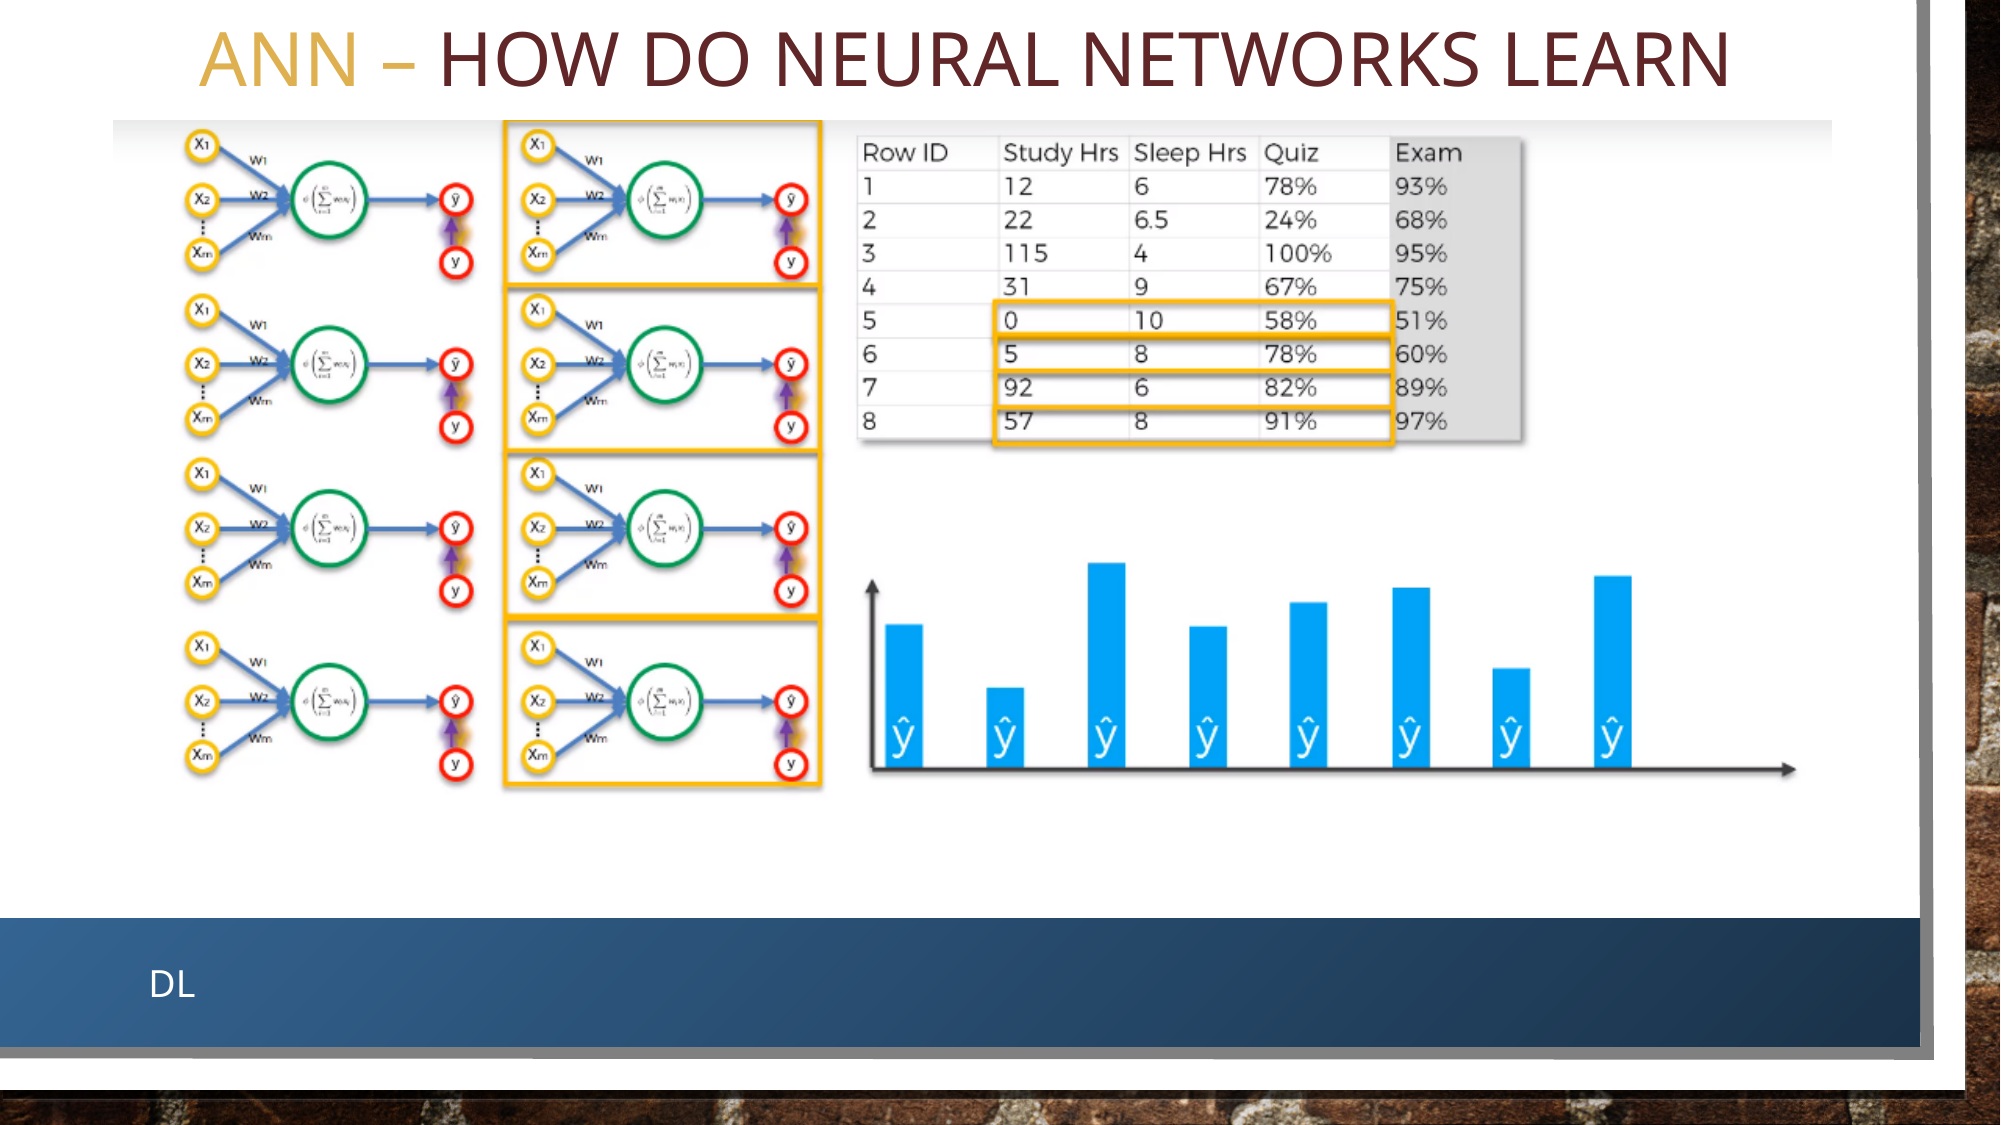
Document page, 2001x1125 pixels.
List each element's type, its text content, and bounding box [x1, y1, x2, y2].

text_box DL [133, 953, 1751, 1013]
text_box ANN – How do Neural Networks learn [55, 17, 1879, 95]
picture [0, 0, 2001, 1125]
picture [113, 120, 1833, 854]
